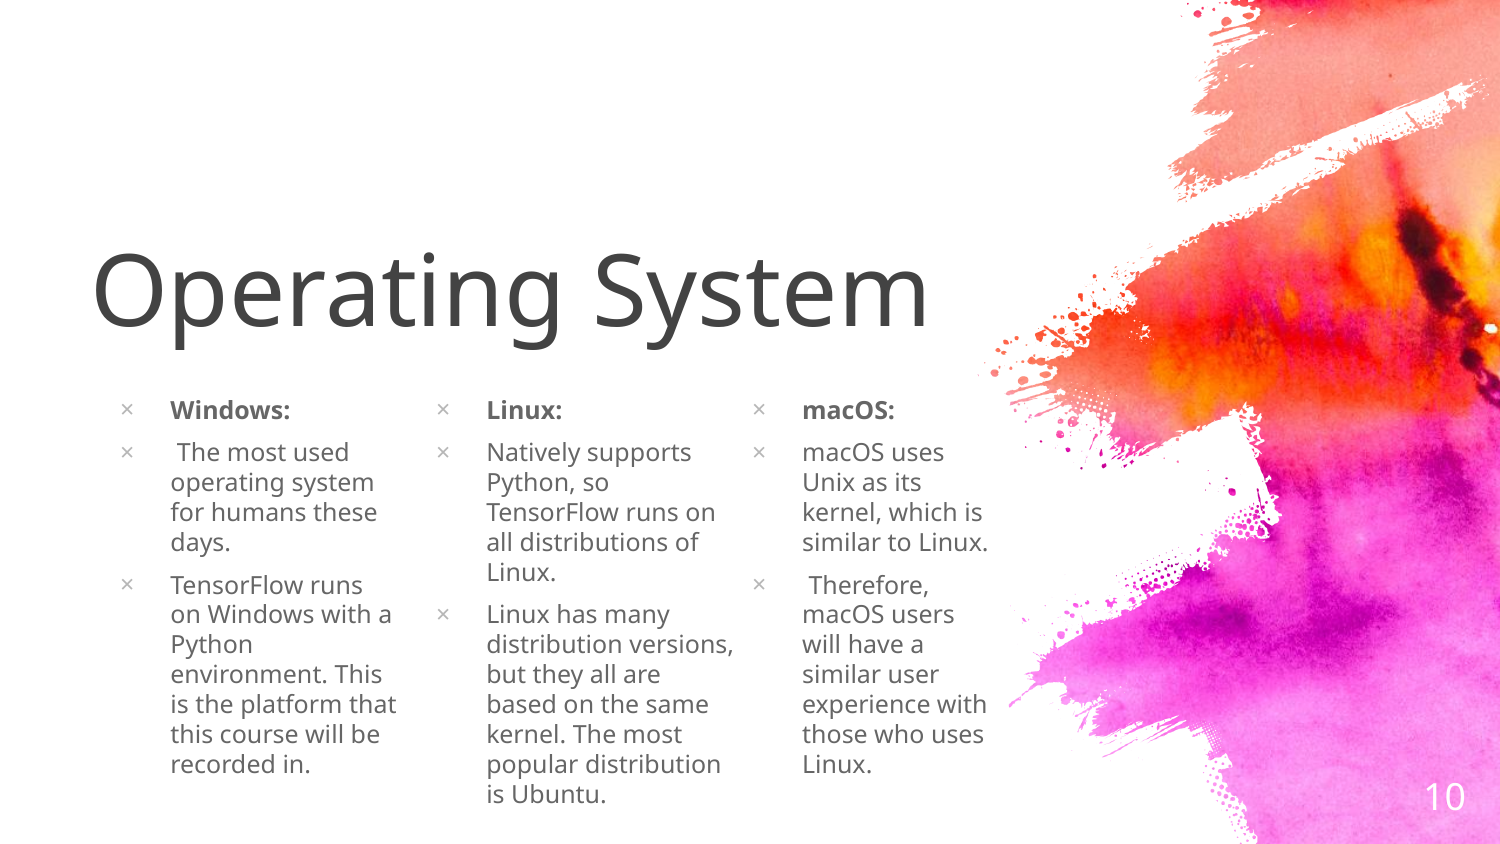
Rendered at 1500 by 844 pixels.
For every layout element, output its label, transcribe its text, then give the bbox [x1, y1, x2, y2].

title Operating System [75, 221, 1078, 362]
list Linux: Natively supports Python, so TensorFlow runs on all distributions of Linux. Linux has many distribution versions, but they all are based on the same kernel. The most popular distribution is Ubuntu. [396, 379, 712, 808]
slide_number 10 [1391, 766, 1482, 832]
picture [0, 0, 1500, 844]
list Windows: The most used operating system for humans these days. TensorFlow runs on Windows with a Python environment. This is the platform that this course will be recorded in. [80, 379, 396, 808]
list macOS: macOS uses Unix as its kernel, which is similar to Linux. Therefore, macOS users will have a similar user experience with those who uses Linux. [712, 379, 1013, 808]
